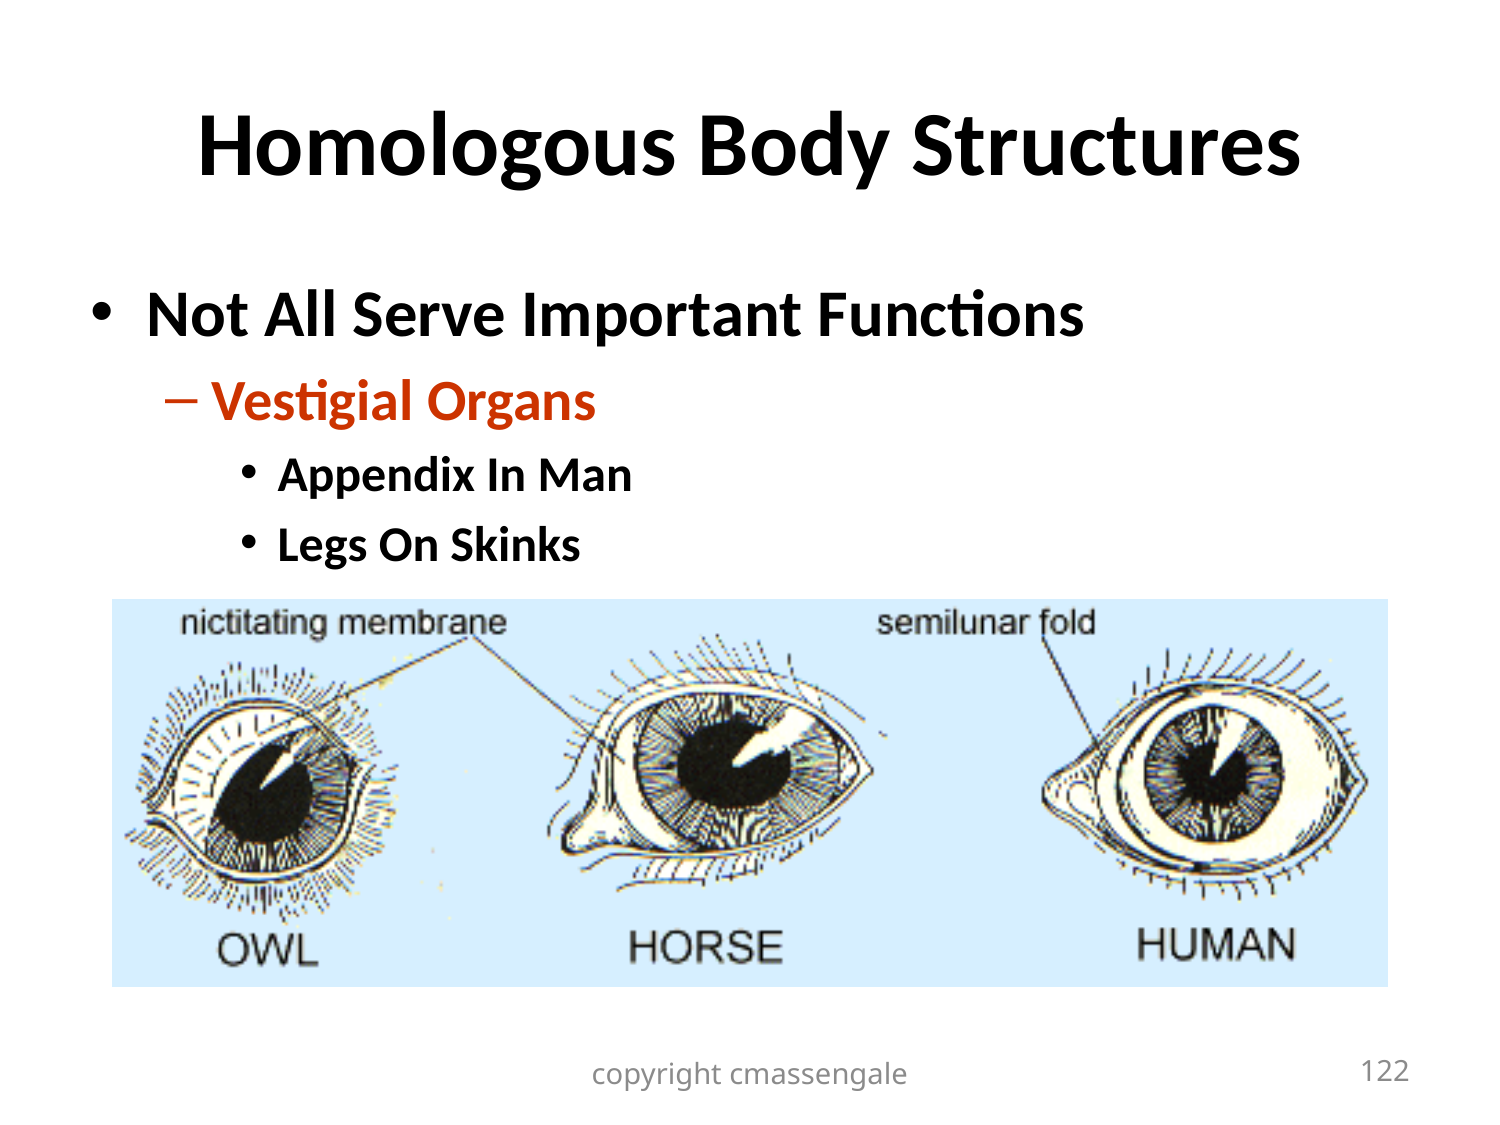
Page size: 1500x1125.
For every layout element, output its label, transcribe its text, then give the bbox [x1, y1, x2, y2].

footer copyright cmassengale [512, 1042, 988, 1103]
picture [112, 599, 1388, 987]
title Homologous Body Structures [75, 45, 1425, 233]
list Not All Serve Important Functions Vestigial Organs Appendix In Man Legs On Skinks [75, 262, 1425, 1005]
slide_number 122 [1074, 1042, 1425, 1103]
